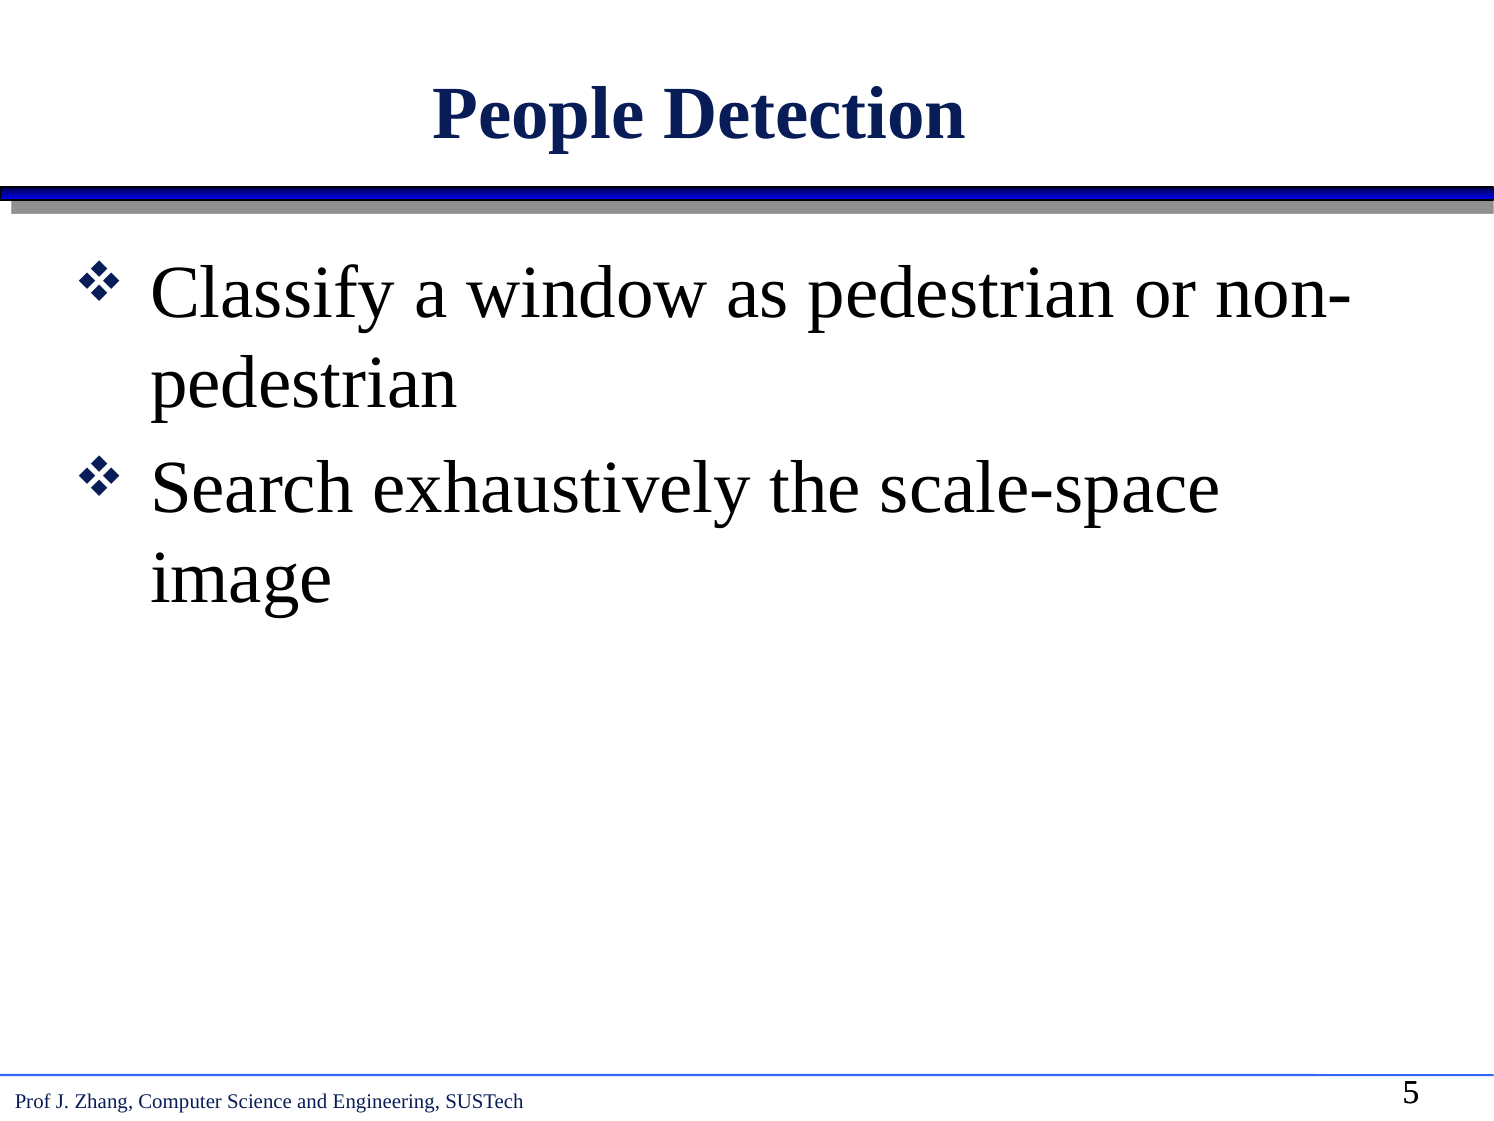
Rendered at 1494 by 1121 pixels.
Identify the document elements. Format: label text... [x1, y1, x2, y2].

title People Detection [61, 42, 1338, 161]
list Classify a window as pedestrian or non-pedestrian Search exhaustively the scale-space image [58, 234, 1438, 1036]
